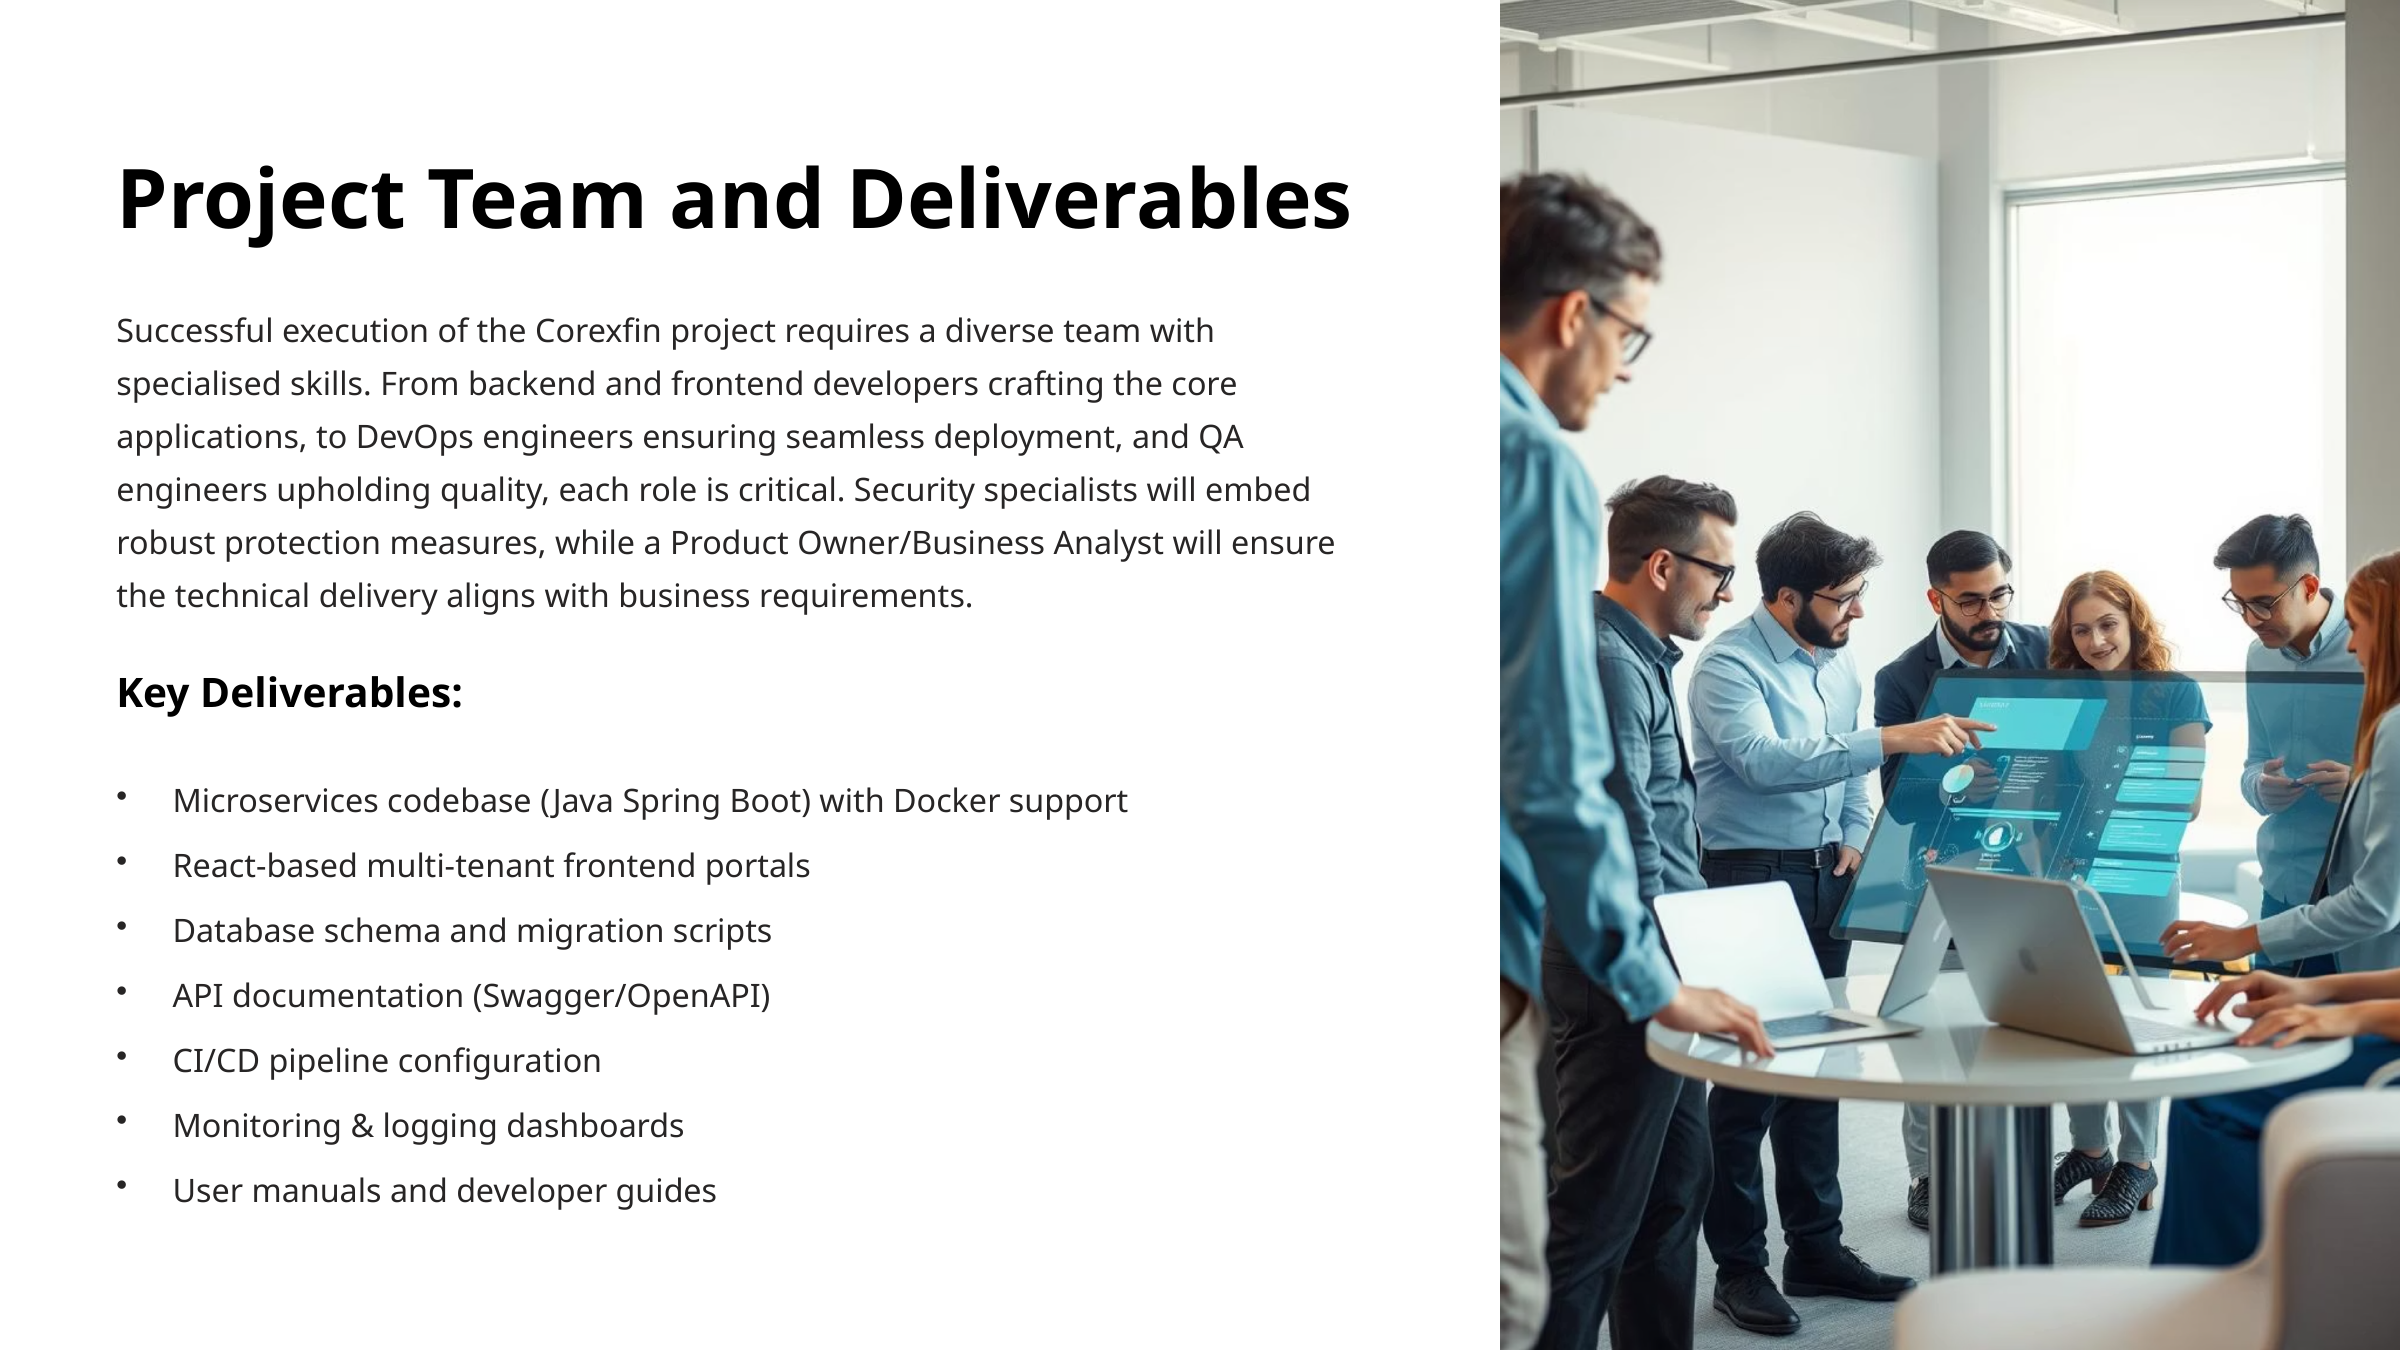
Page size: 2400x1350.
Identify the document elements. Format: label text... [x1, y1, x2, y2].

text_box Microservices codebase (Java Spring Boot) with Docker support [116, 766, 1384, 820]
text_box API documentation (Swagger/OpenAPI) [116, 960, 1384, 1014]
text_box Project Team and Deliverables [116, 141, 1345, 246]
text_box Key Deliverables: [116, 664, 533, 717]
text_box User manuals and developer guides [116, 1155, 1384, 1209]
text_box Database schema and migration scripts [116, 895, 1384, 950]
text_box Monitoring & logging dashboards [116, 1090, 1384, 1144]
text_box Successful execution of the Corexfin project requires a diverse team with specialised skills. From backend and frontend developers crafting the core applications, to DevOps engineers ensuring seamless deployment, and QA engineers upholding quality, each role is critical. Security specialists will embed robust protection measures, while a Product Owner/Business Analyst will ensure the technical delivery aligns with business requirements. [116, 295, 1384, 615]
picture [1499, 0, 2400, 1350]
text_box React-based multi-tenant frontend portals [116, 831, 1384, 885]
text_box CI/CD pipeline configuration [116, 1025, 1384, 1079]
